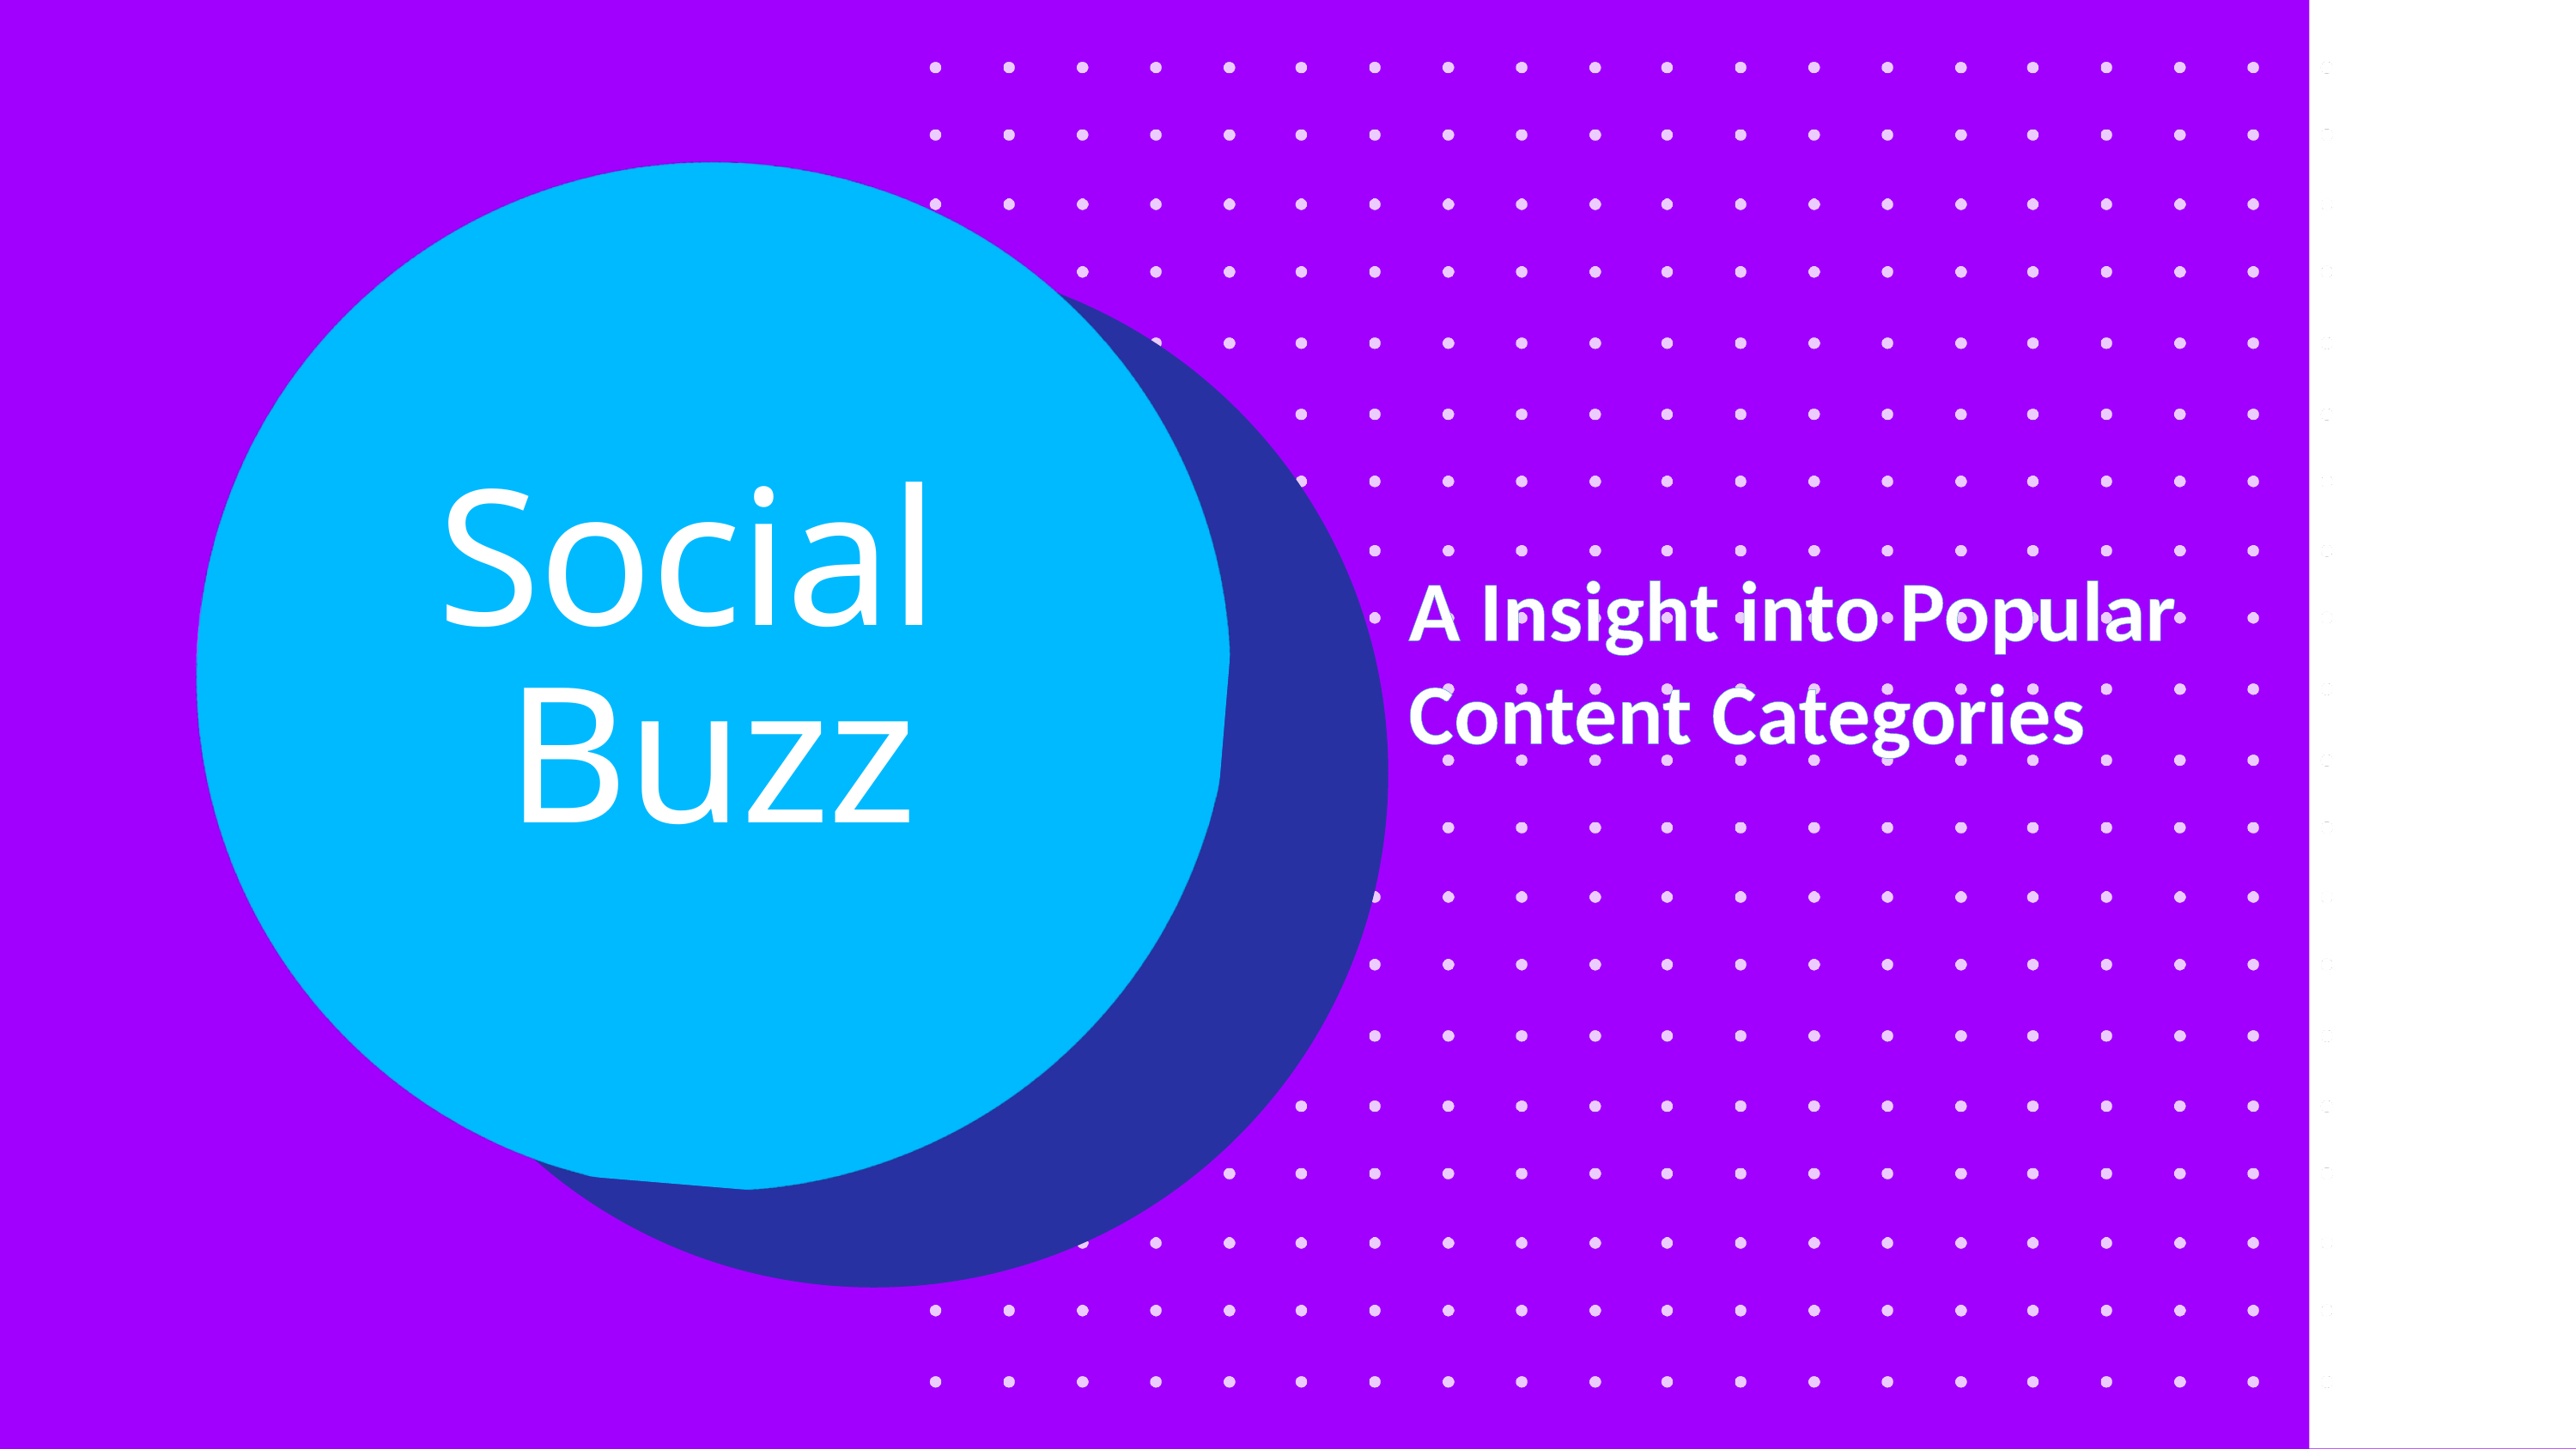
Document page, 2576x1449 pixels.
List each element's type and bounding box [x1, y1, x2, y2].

text_box [2309, 0, 2576, 1449]
text_box [921, 57, 2337, 1392]
text_box [155, 115, 1388, 1288]
